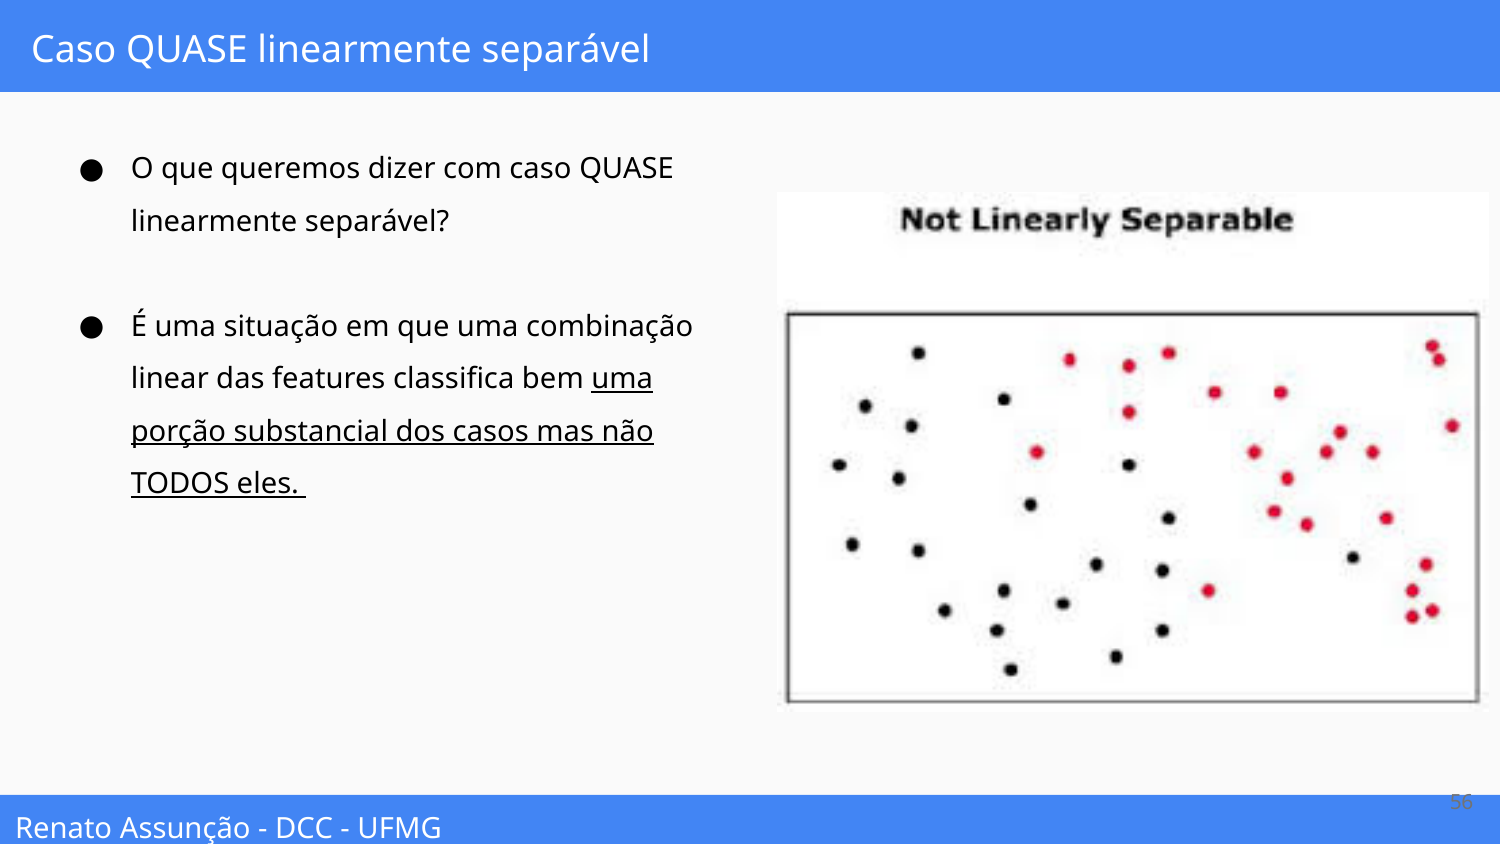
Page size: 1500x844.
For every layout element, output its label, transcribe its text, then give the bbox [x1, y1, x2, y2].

slide_number ‹#› [1398, 770, 1489, 835]
picture [777, 192, 1489, 712]
title Caso QUASE linearmente separável [16, 2, 1464, 94]
text_box O que queremos dizer com caso QUASE linearmente separável? É uma situação em que uma combinação linear das features classifica bem uma porção substancial dos casos mas não TODOS eles. [40, 117, 716, 771]
